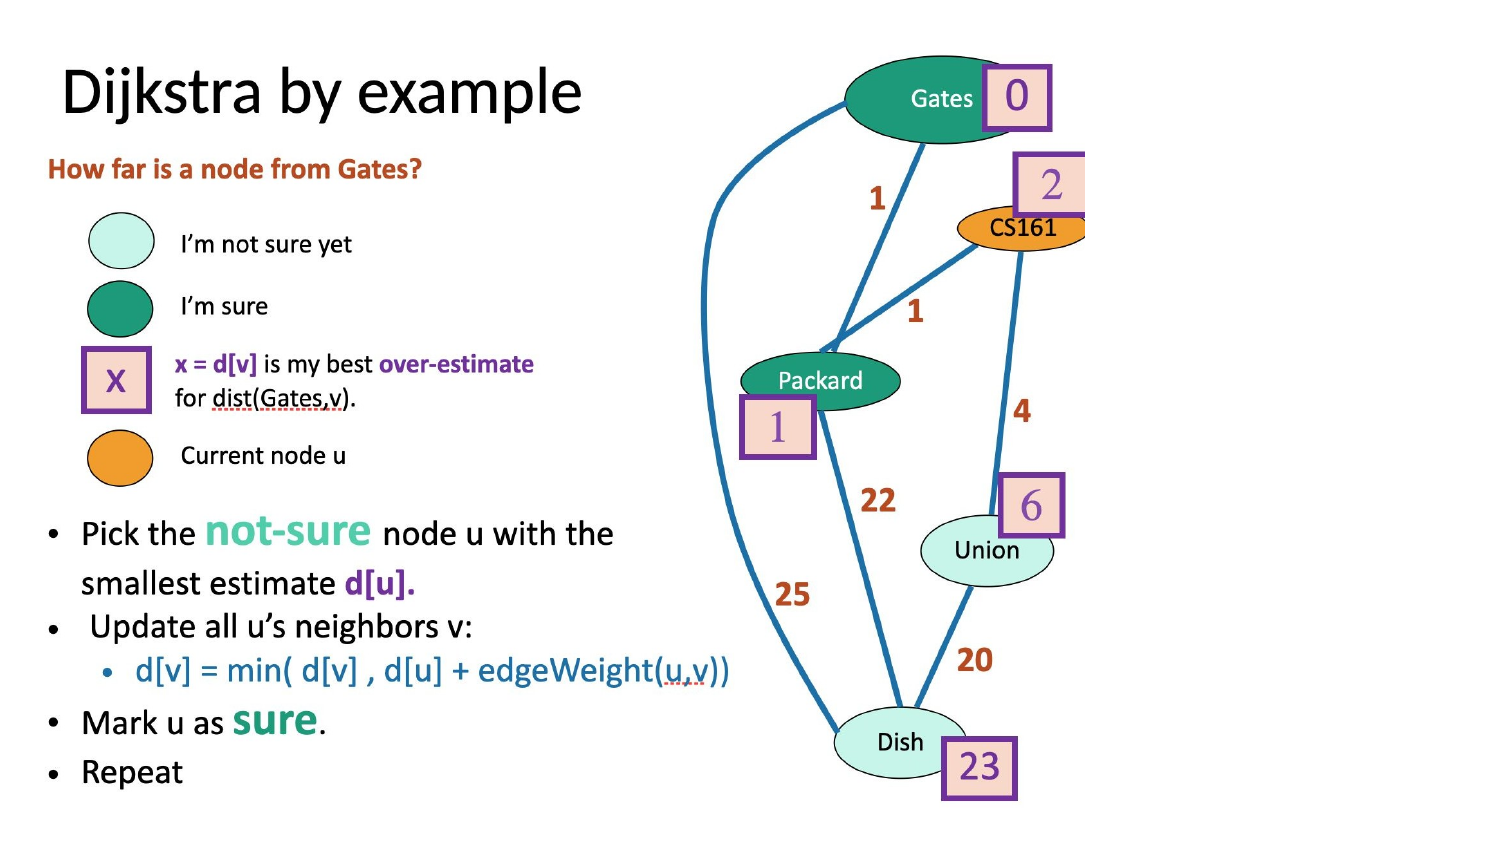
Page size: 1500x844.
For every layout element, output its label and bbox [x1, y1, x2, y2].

picture [44, 50, 1086, 808]
